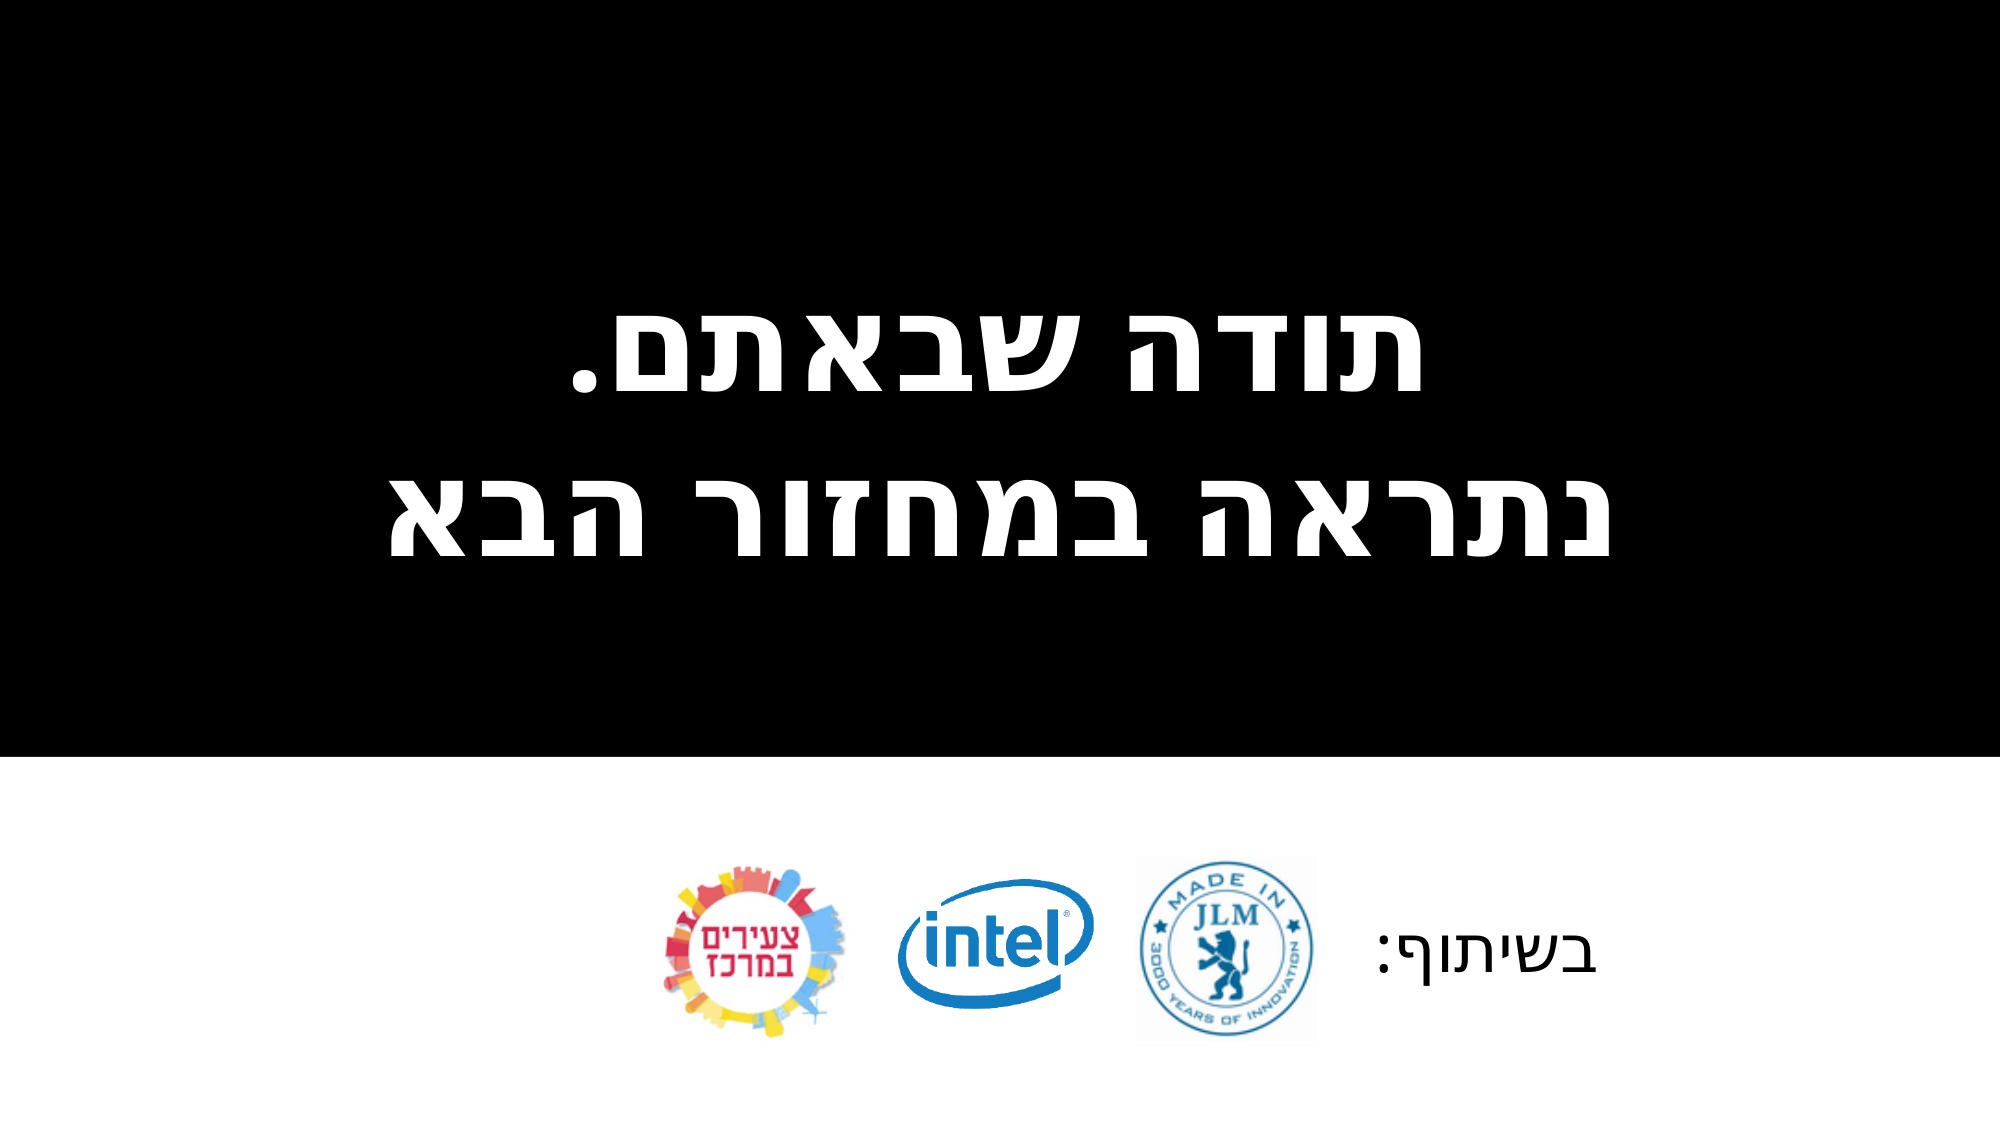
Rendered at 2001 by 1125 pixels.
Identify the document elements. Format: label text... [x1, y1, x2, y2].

subtitle בשיתוף: [1359, 898, 1970, 1001]
title תודה שבאתם. נתראה במחזור הבא [150, 298, 1850, 540]
text_box [0, 755, 2000, 1125]
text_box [638, 853, 1318, 1045]
